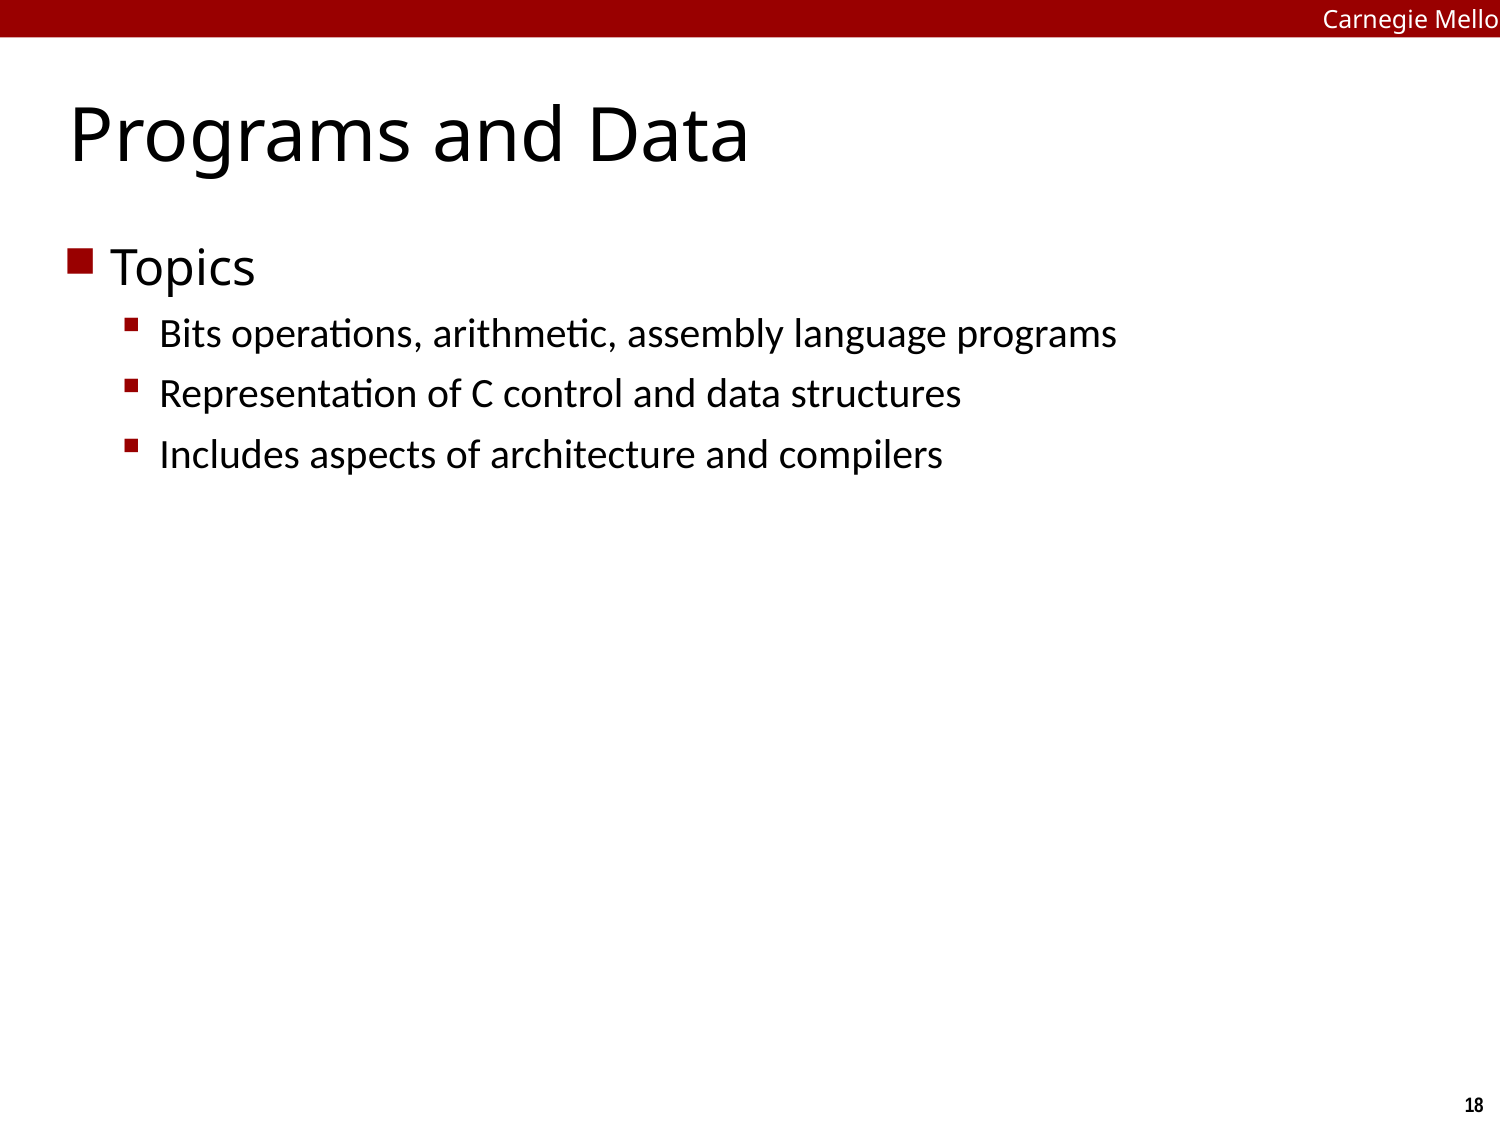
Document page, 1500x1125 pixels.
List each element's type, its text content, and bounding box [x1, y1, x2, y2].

text_box Carnegie Mellon [1322, 3, 1500, 33]
list Topics Bits operations, arithmetic, assembly language programs Representation of C control and data structures Includes aspects of architecture and compilers [62, 228, 1438, 1122]
title Programs and Data [62, 41, 1438, 222]
text_box [0, 0, 1500, 38]
